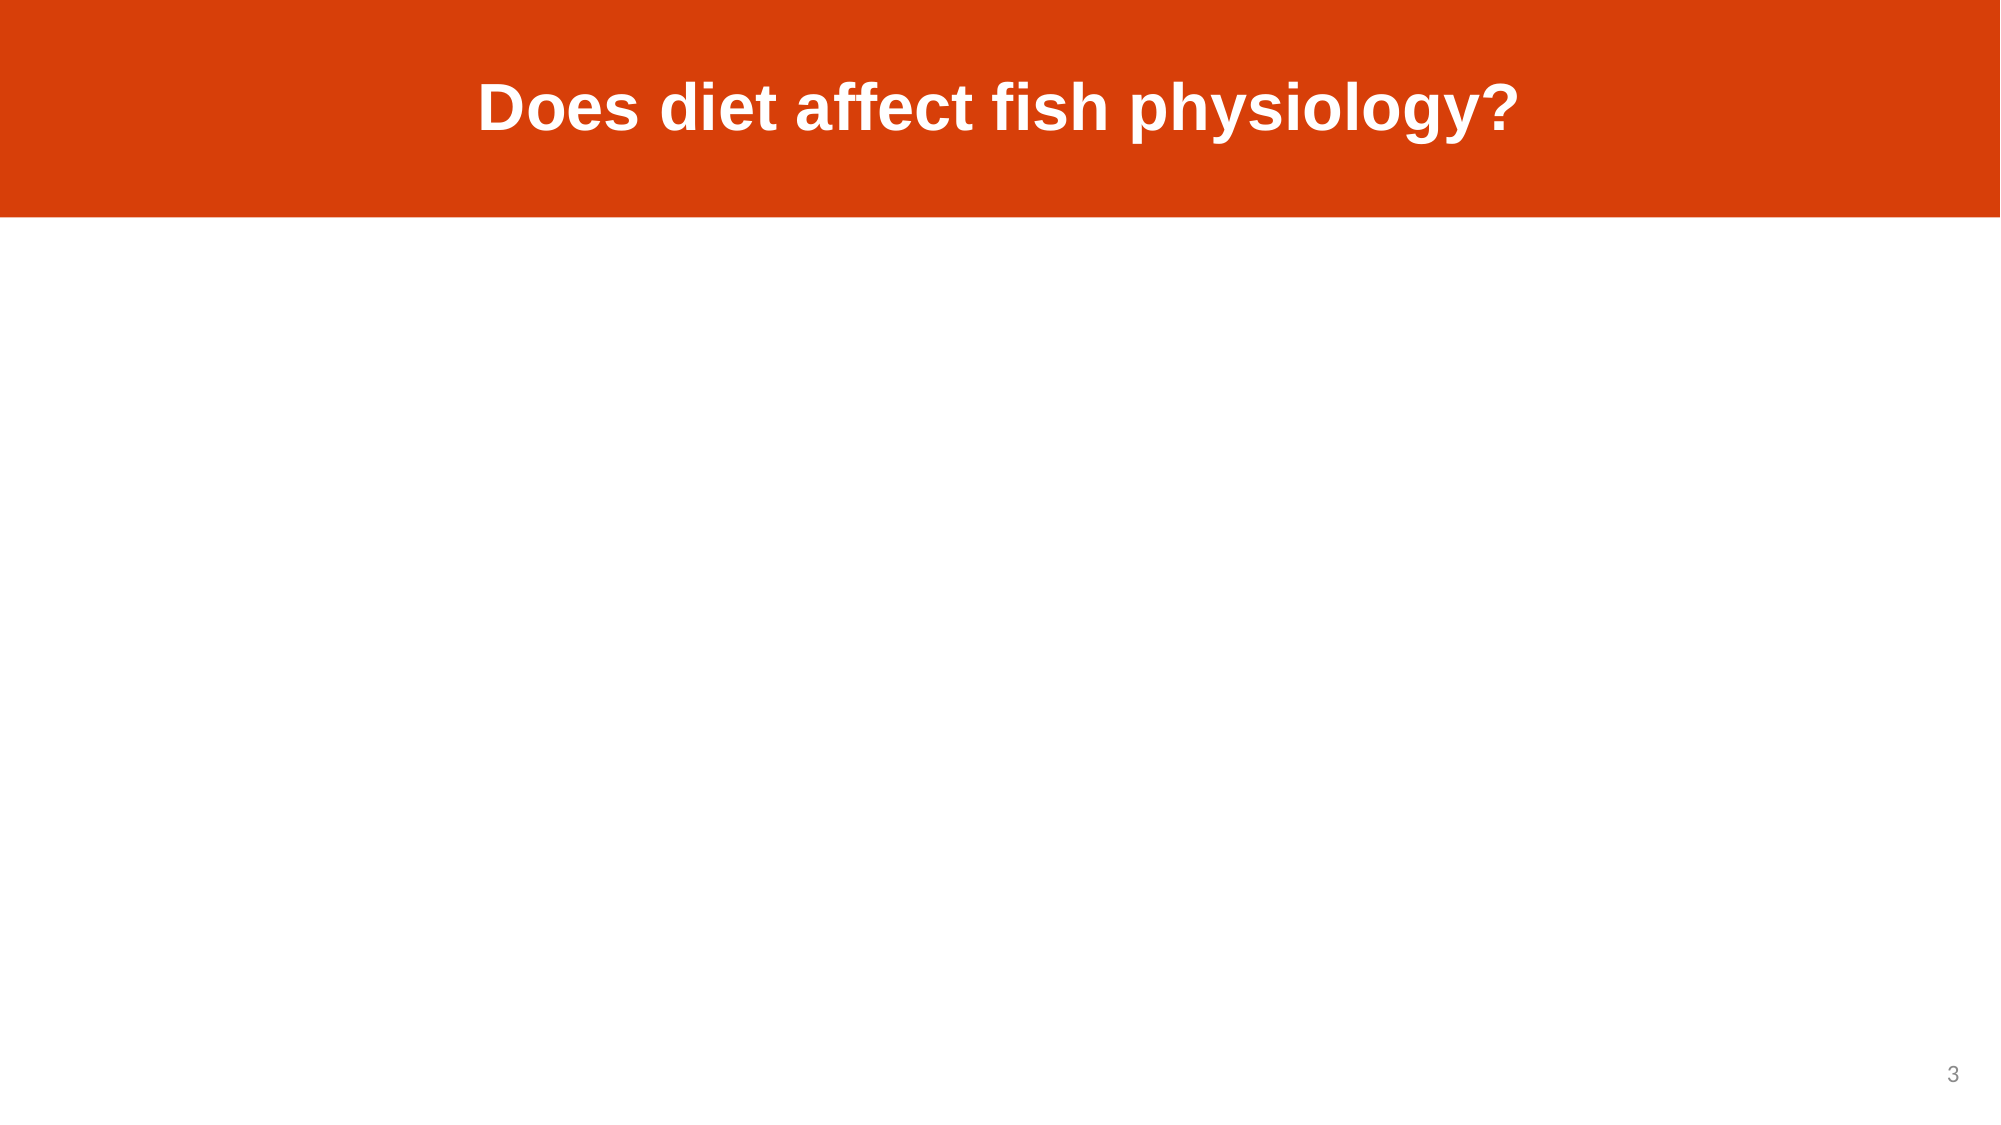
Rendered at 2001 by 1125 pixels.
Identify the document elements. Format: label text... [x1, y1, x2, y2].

title Does diet affect fish physiology? [0, 0, 2000, 218]
slide_number 3 [1524, 1042, 1975, 1103]
